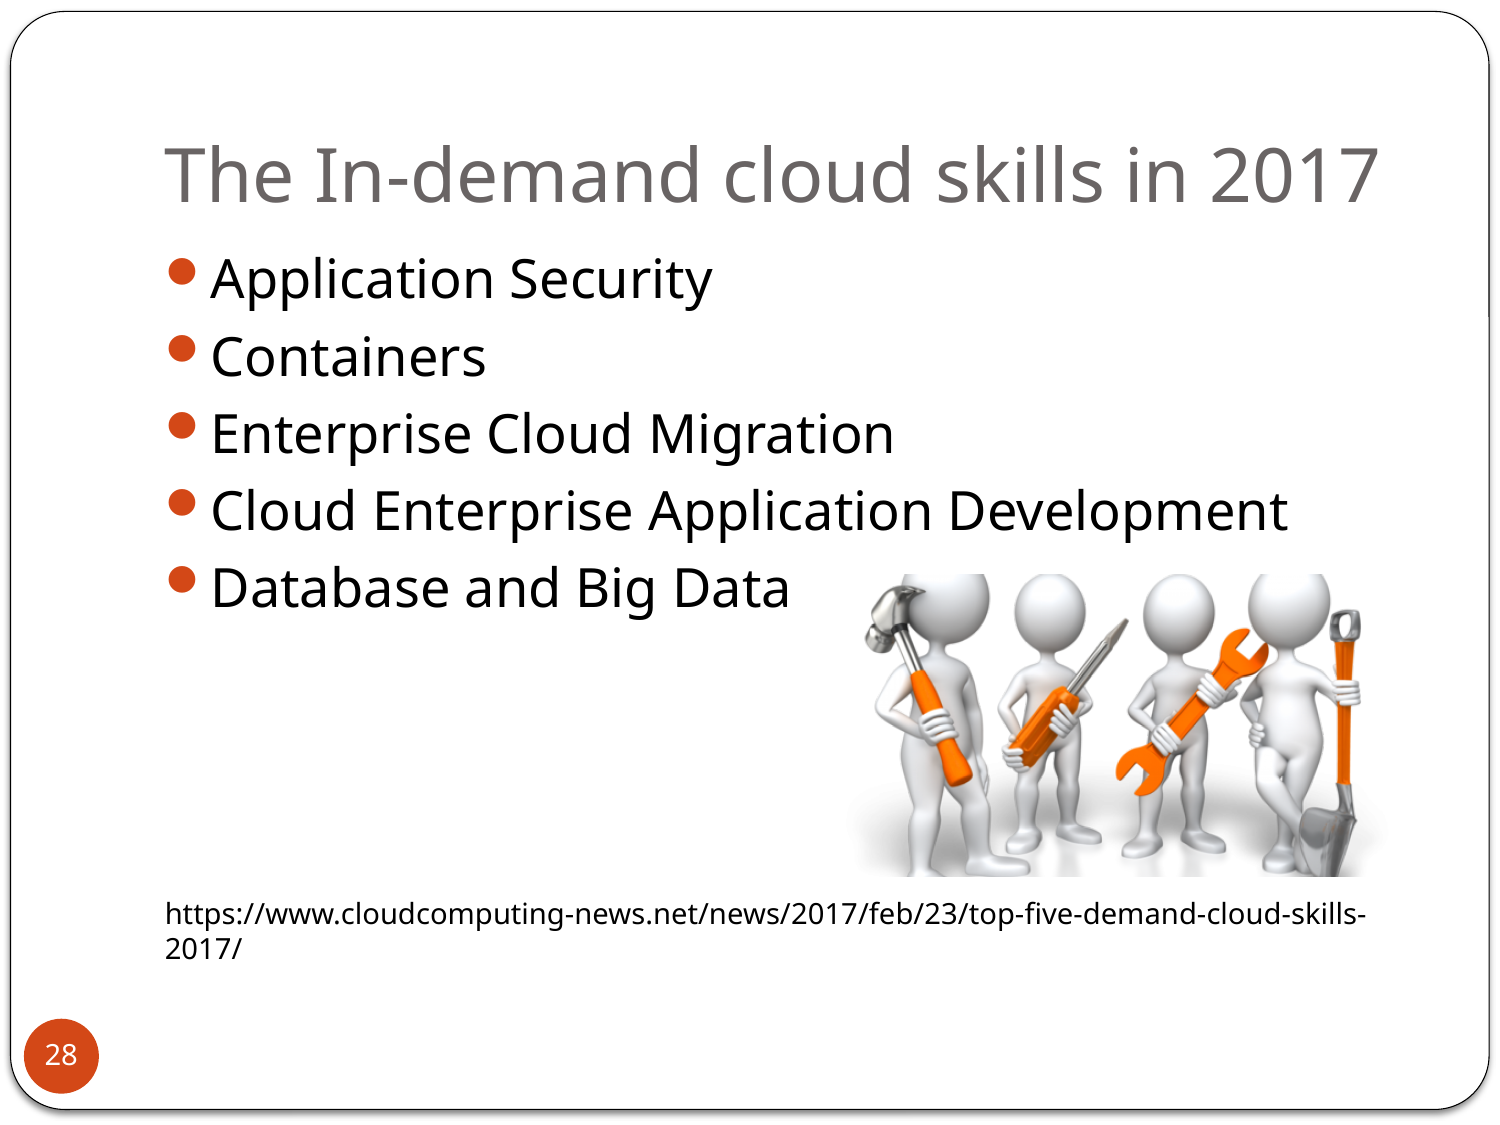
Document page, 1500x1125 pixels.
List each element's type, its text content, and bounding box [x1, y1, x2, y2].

slide_number 28 [23, 1018, 99, 1094]
title The In-demand cloud skills in 2017 [150, 45, 1425, 233]
list Application Security Containers Enterprise Cloud Migration Cloud Enterprise Application Development Database and Big Data https://www.cloudcomputing-news.net/news/2017/feb/23/top-five-demand-cloud-skills-2017/ [150, 237, 1425, 988]
picture [841, 574, 1395, 877]
